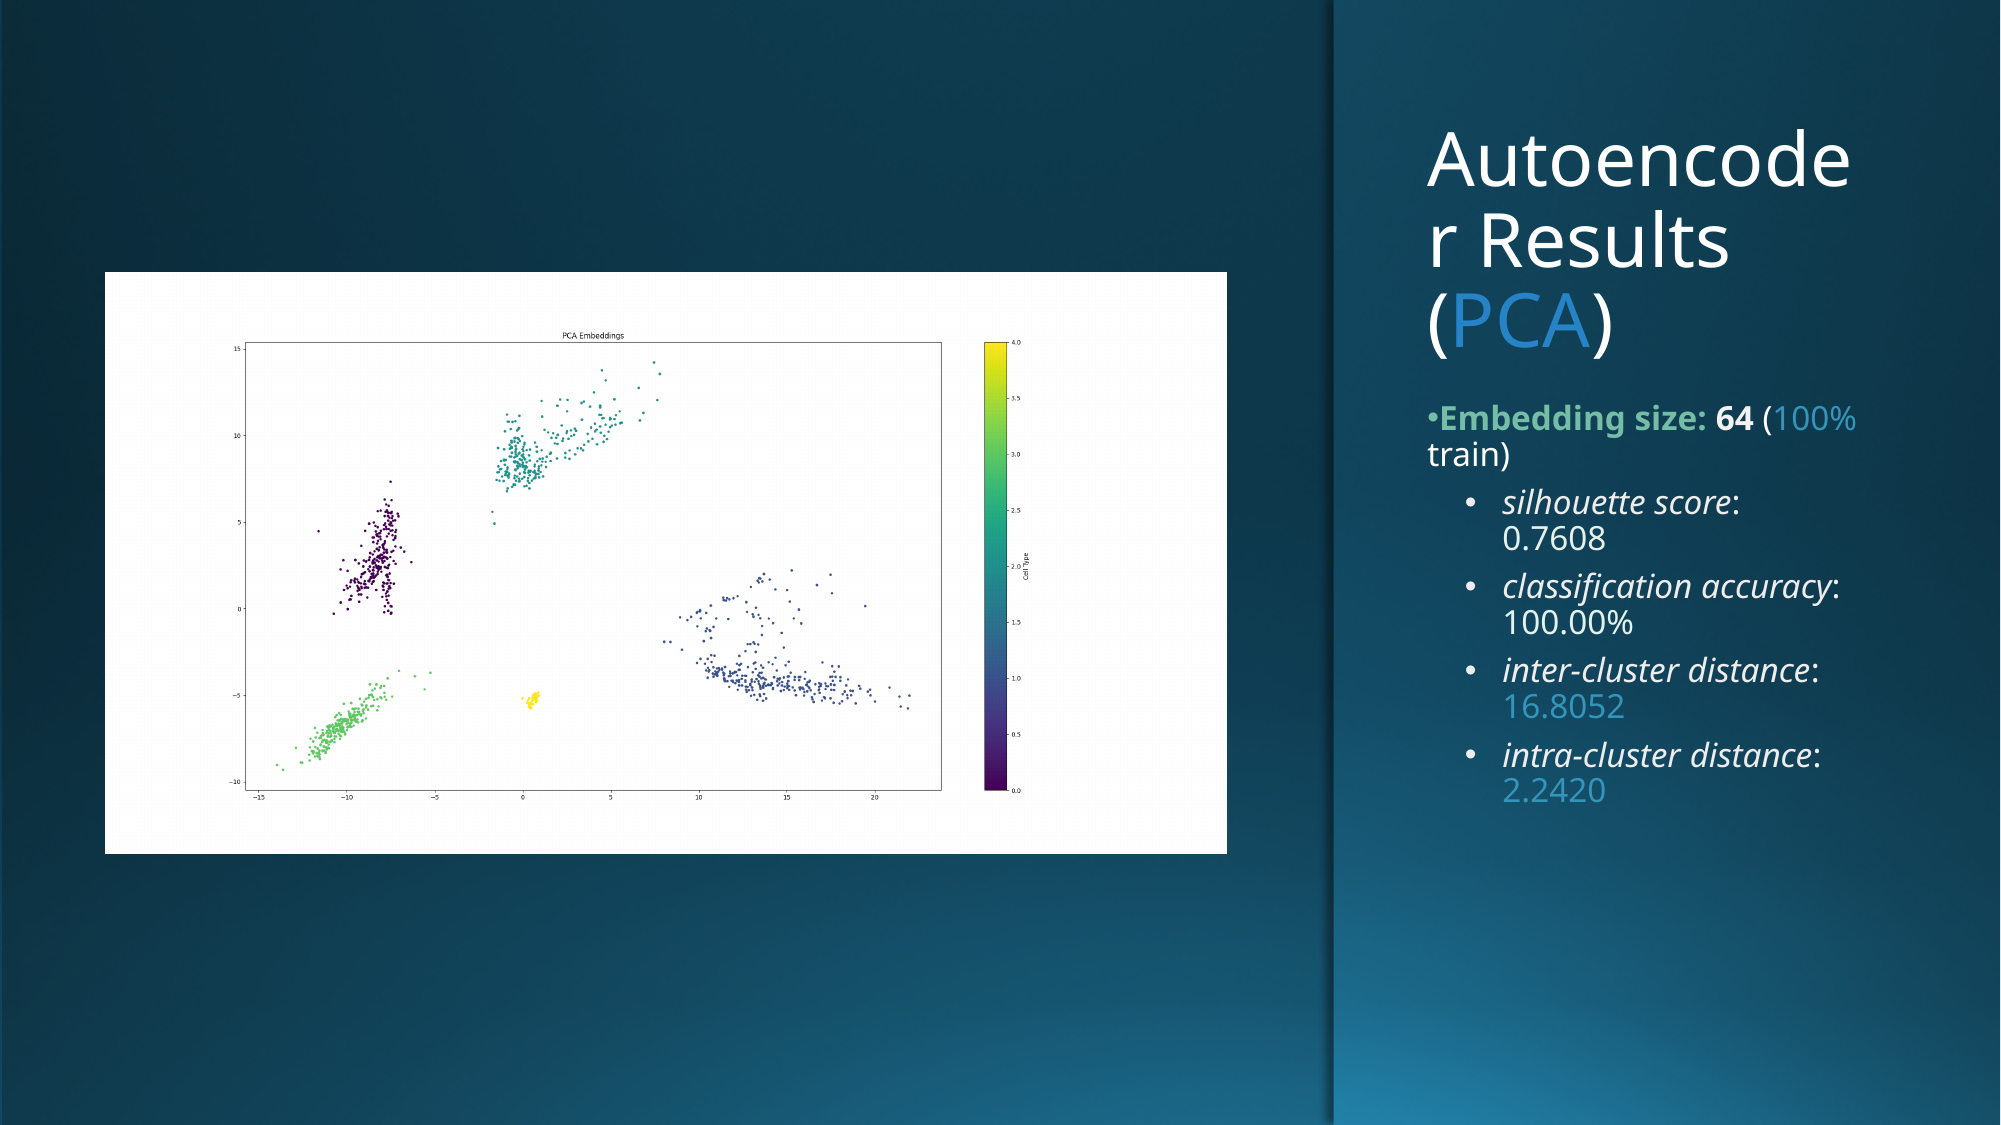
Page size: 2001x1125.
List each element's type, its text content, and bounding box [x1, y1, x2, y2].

text_box [1333, 0, 2000, 1125]
title Autoencoder Results (PCA) [1412, 105, 1896, 372]
text_box Embedding size: 64 (100% train) silhouette score: 0.7608 classification accuracy: 100.00% inter-cluster distance: 16.8052 intra-cluster distance: 2.2420 [1412, 394, 1938, 1014]
picture [105, 272, 1227, 854]
text_box [1, 0, 1321, 1125]
